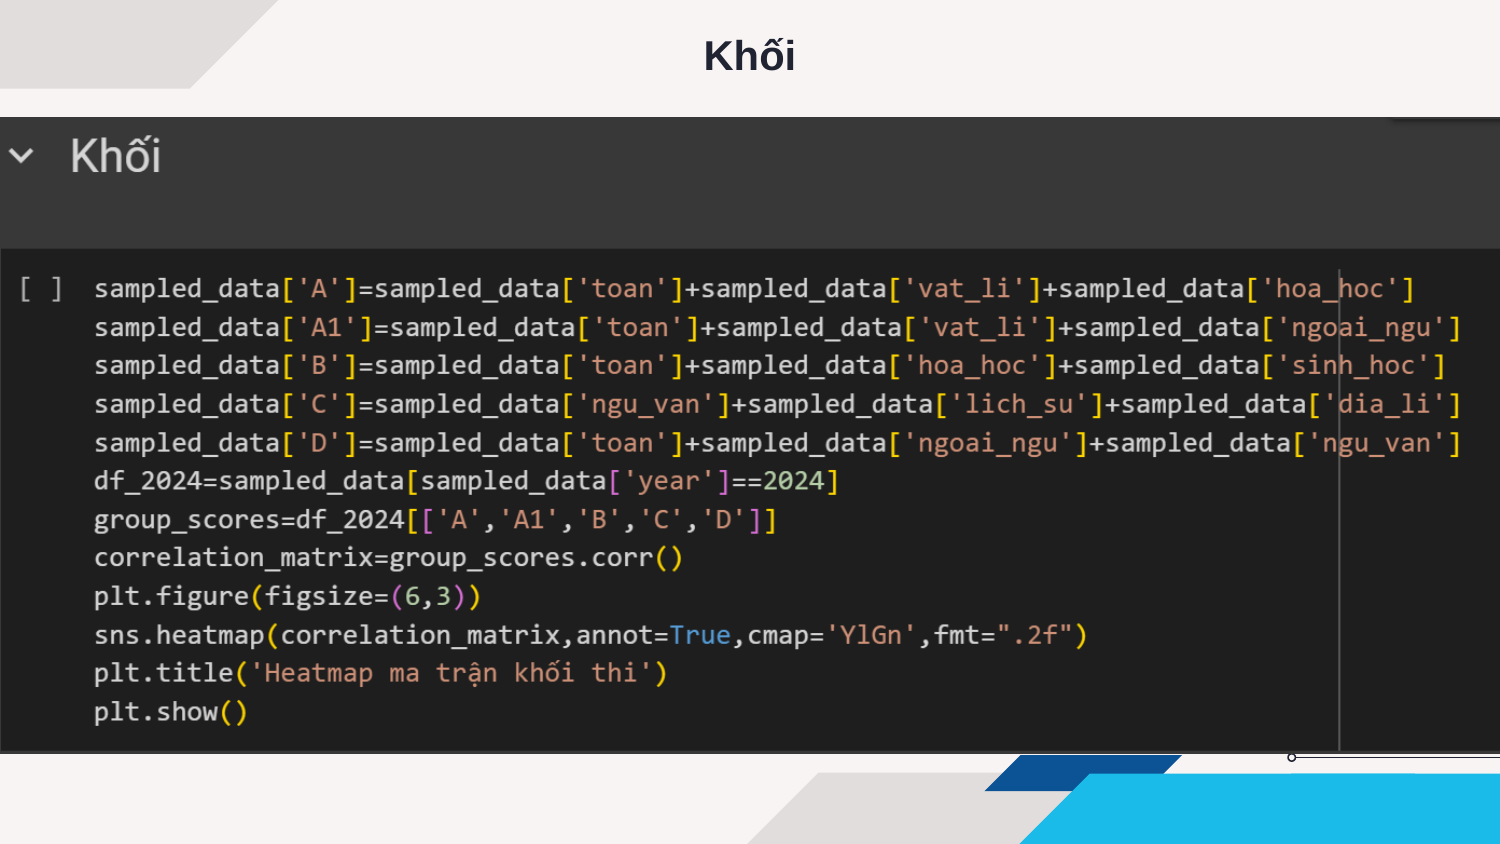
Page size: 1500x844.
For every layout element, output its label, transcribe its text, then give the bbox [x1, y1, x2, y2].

picture [0, 117, 1500, 754]
title Khối [118, 14, 1382, 109]
